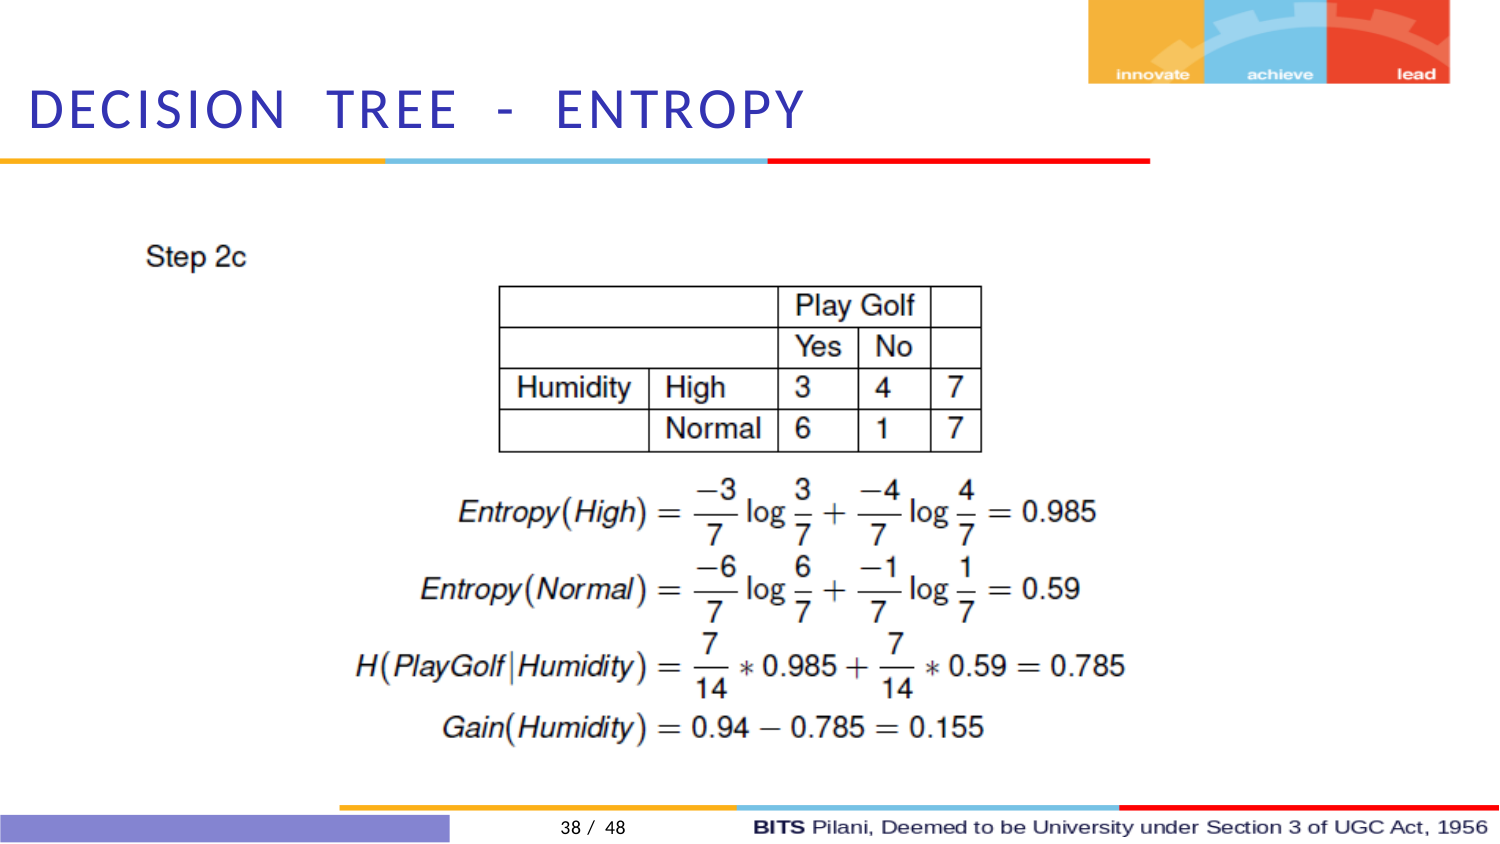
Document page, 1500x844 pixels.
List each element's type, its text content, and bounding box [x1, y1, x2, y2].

title Decision Tree - ENTROPY [25, 65, 1014, 211]
text_box [0, 814, 450, 843]
picture [0, 0, 1499, 837]
slide_number 38 / 48 [550, 815, 644, 844]
